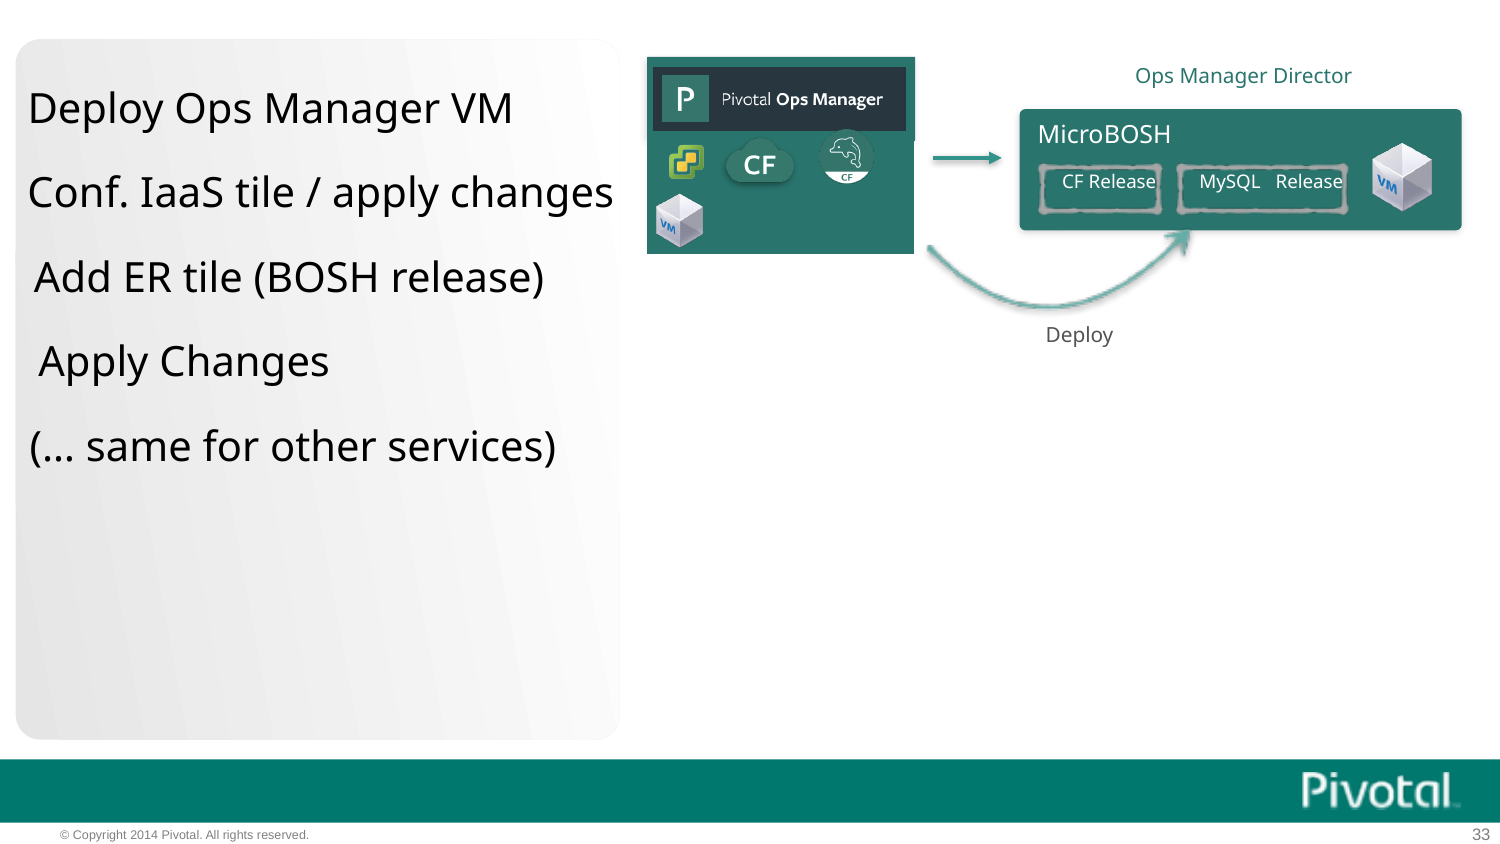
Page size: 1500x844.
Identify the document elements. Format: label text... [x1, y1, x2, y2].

text_box Apply Changes [29, 326, 339, 393]
text_box Conf. IaaS tile / apply changes [18, 157, 623, 225]
text_box Ops Manager Director [1135, 62, 1376, 112]
slide_number 33 [1402, 823, 1492, 844]
text_box Deploy Ops Manager VM [19, 73, 523, 140]
text_box Deploy [993, 321, 1166, 411]
text_box [646, 140, 915, 255]
picture [1302, 772, 1461, 810]
text_box [932, 151, 1002, 165]
picture [1371, 142, 1432, 213]
text_box [647, 56, 916, 141]
picture [653, 66, 906, 195]
text_box [15, 39, 620, 740]
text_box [1036, 161, 1165, 219]
picture [667, 143, 706, 182]
text_box (… same for other services) [21, 411, 565, 479]
picture [926, 225, 1197, 312]
text_box [1019, 109, 1462, 231]
text_box MicroBOSH [1037, 118, 1406, 149]
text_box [1174, 161, 1352, 219]
text_box Add ER tile (BOSH release) [25, 242, 553, 310]
picture [655, 193, 703, 249]
